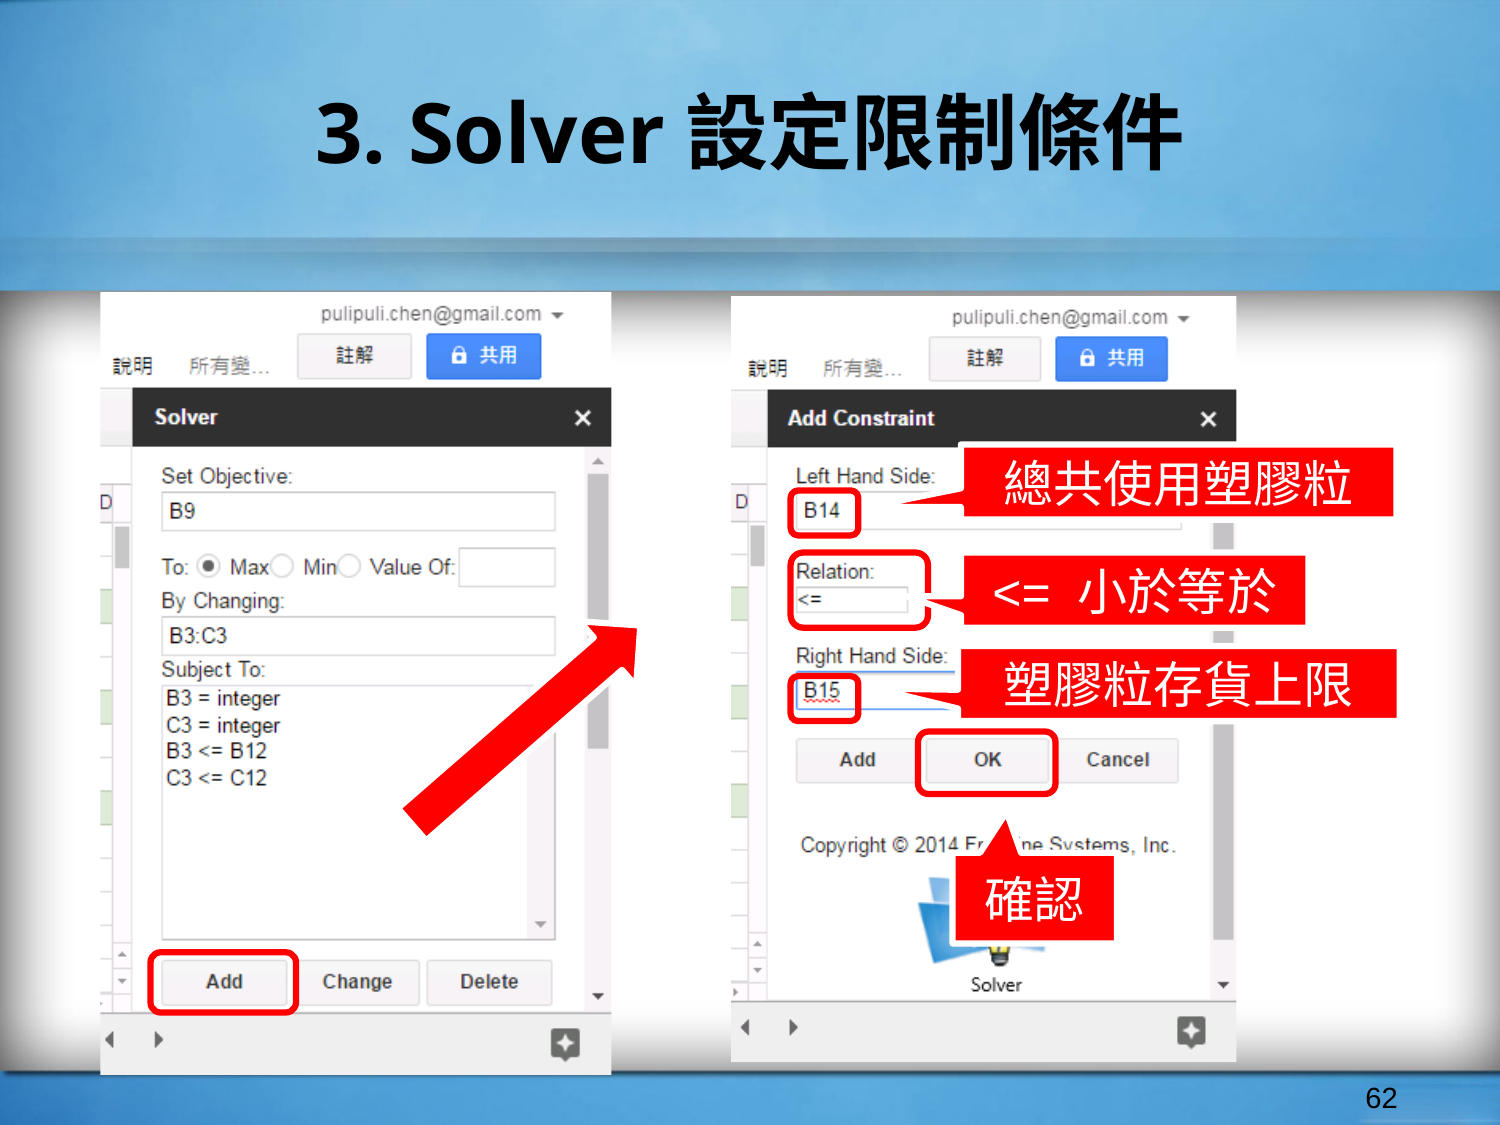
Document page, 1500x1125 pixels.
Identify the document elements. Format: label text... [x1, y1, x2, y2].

text_box <= 小於等於 [1241, 552, 1309, 628]
slide_number ‹#› [1350, 1074, 1488, 1118]
text_box 總共使用塑膠粒 [1241, 444, 1397, 520]
text_box [615, 623, 641, 687]
picture [0, 0, 1500, 1125]
title 3. Solver設定限制條件 [78, 27, 1422, 232]
text_box 塑膠粒存貨上限 [1241, 645, 1400, 722]
